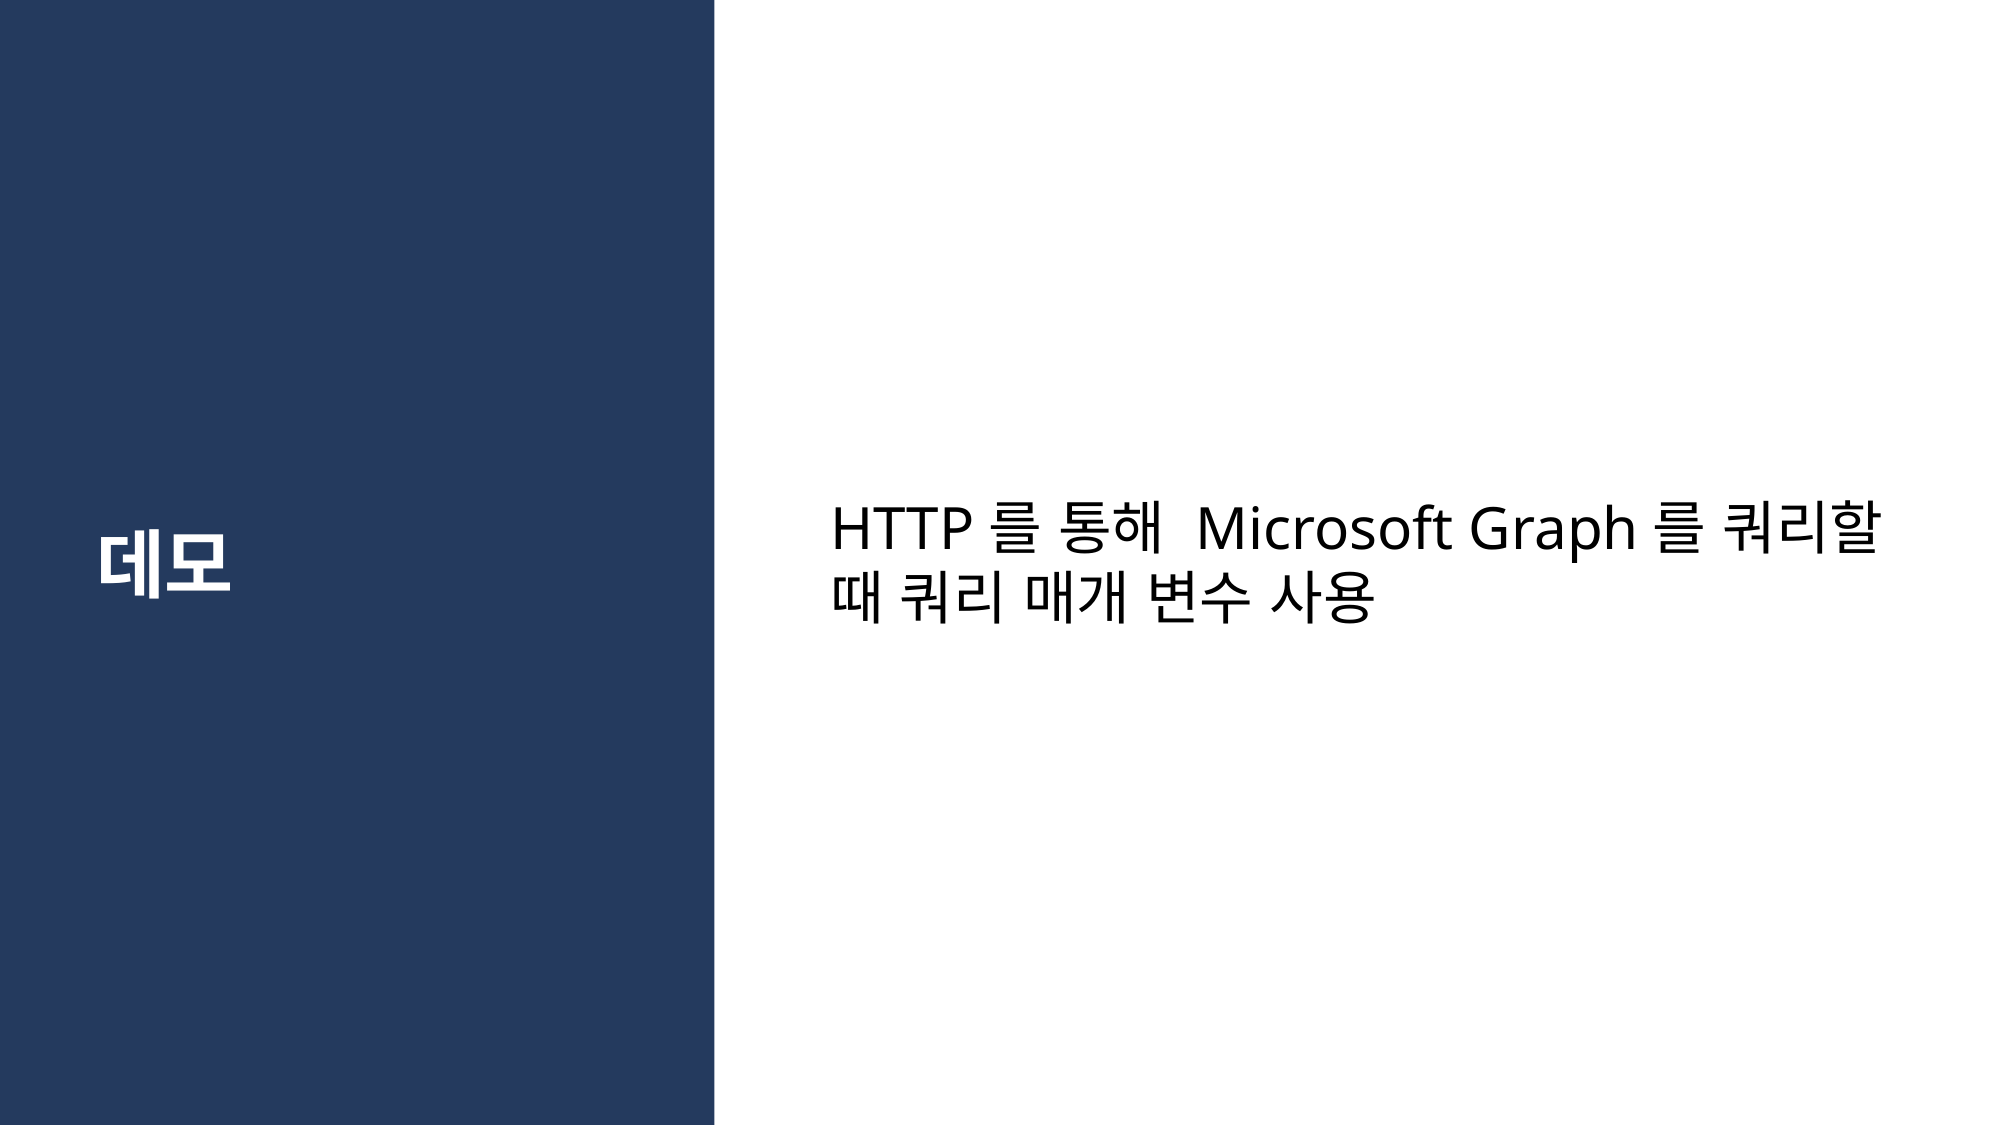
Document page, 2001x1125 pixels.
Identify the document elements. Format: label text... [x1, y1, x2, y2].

title 데모 [96, 516, 619, 608]
text_box HTTP를 통해 Microsoft Graph를 쿼리할 때 쿼리 매개 변수 사용 [815, 483, 1948, 639]
